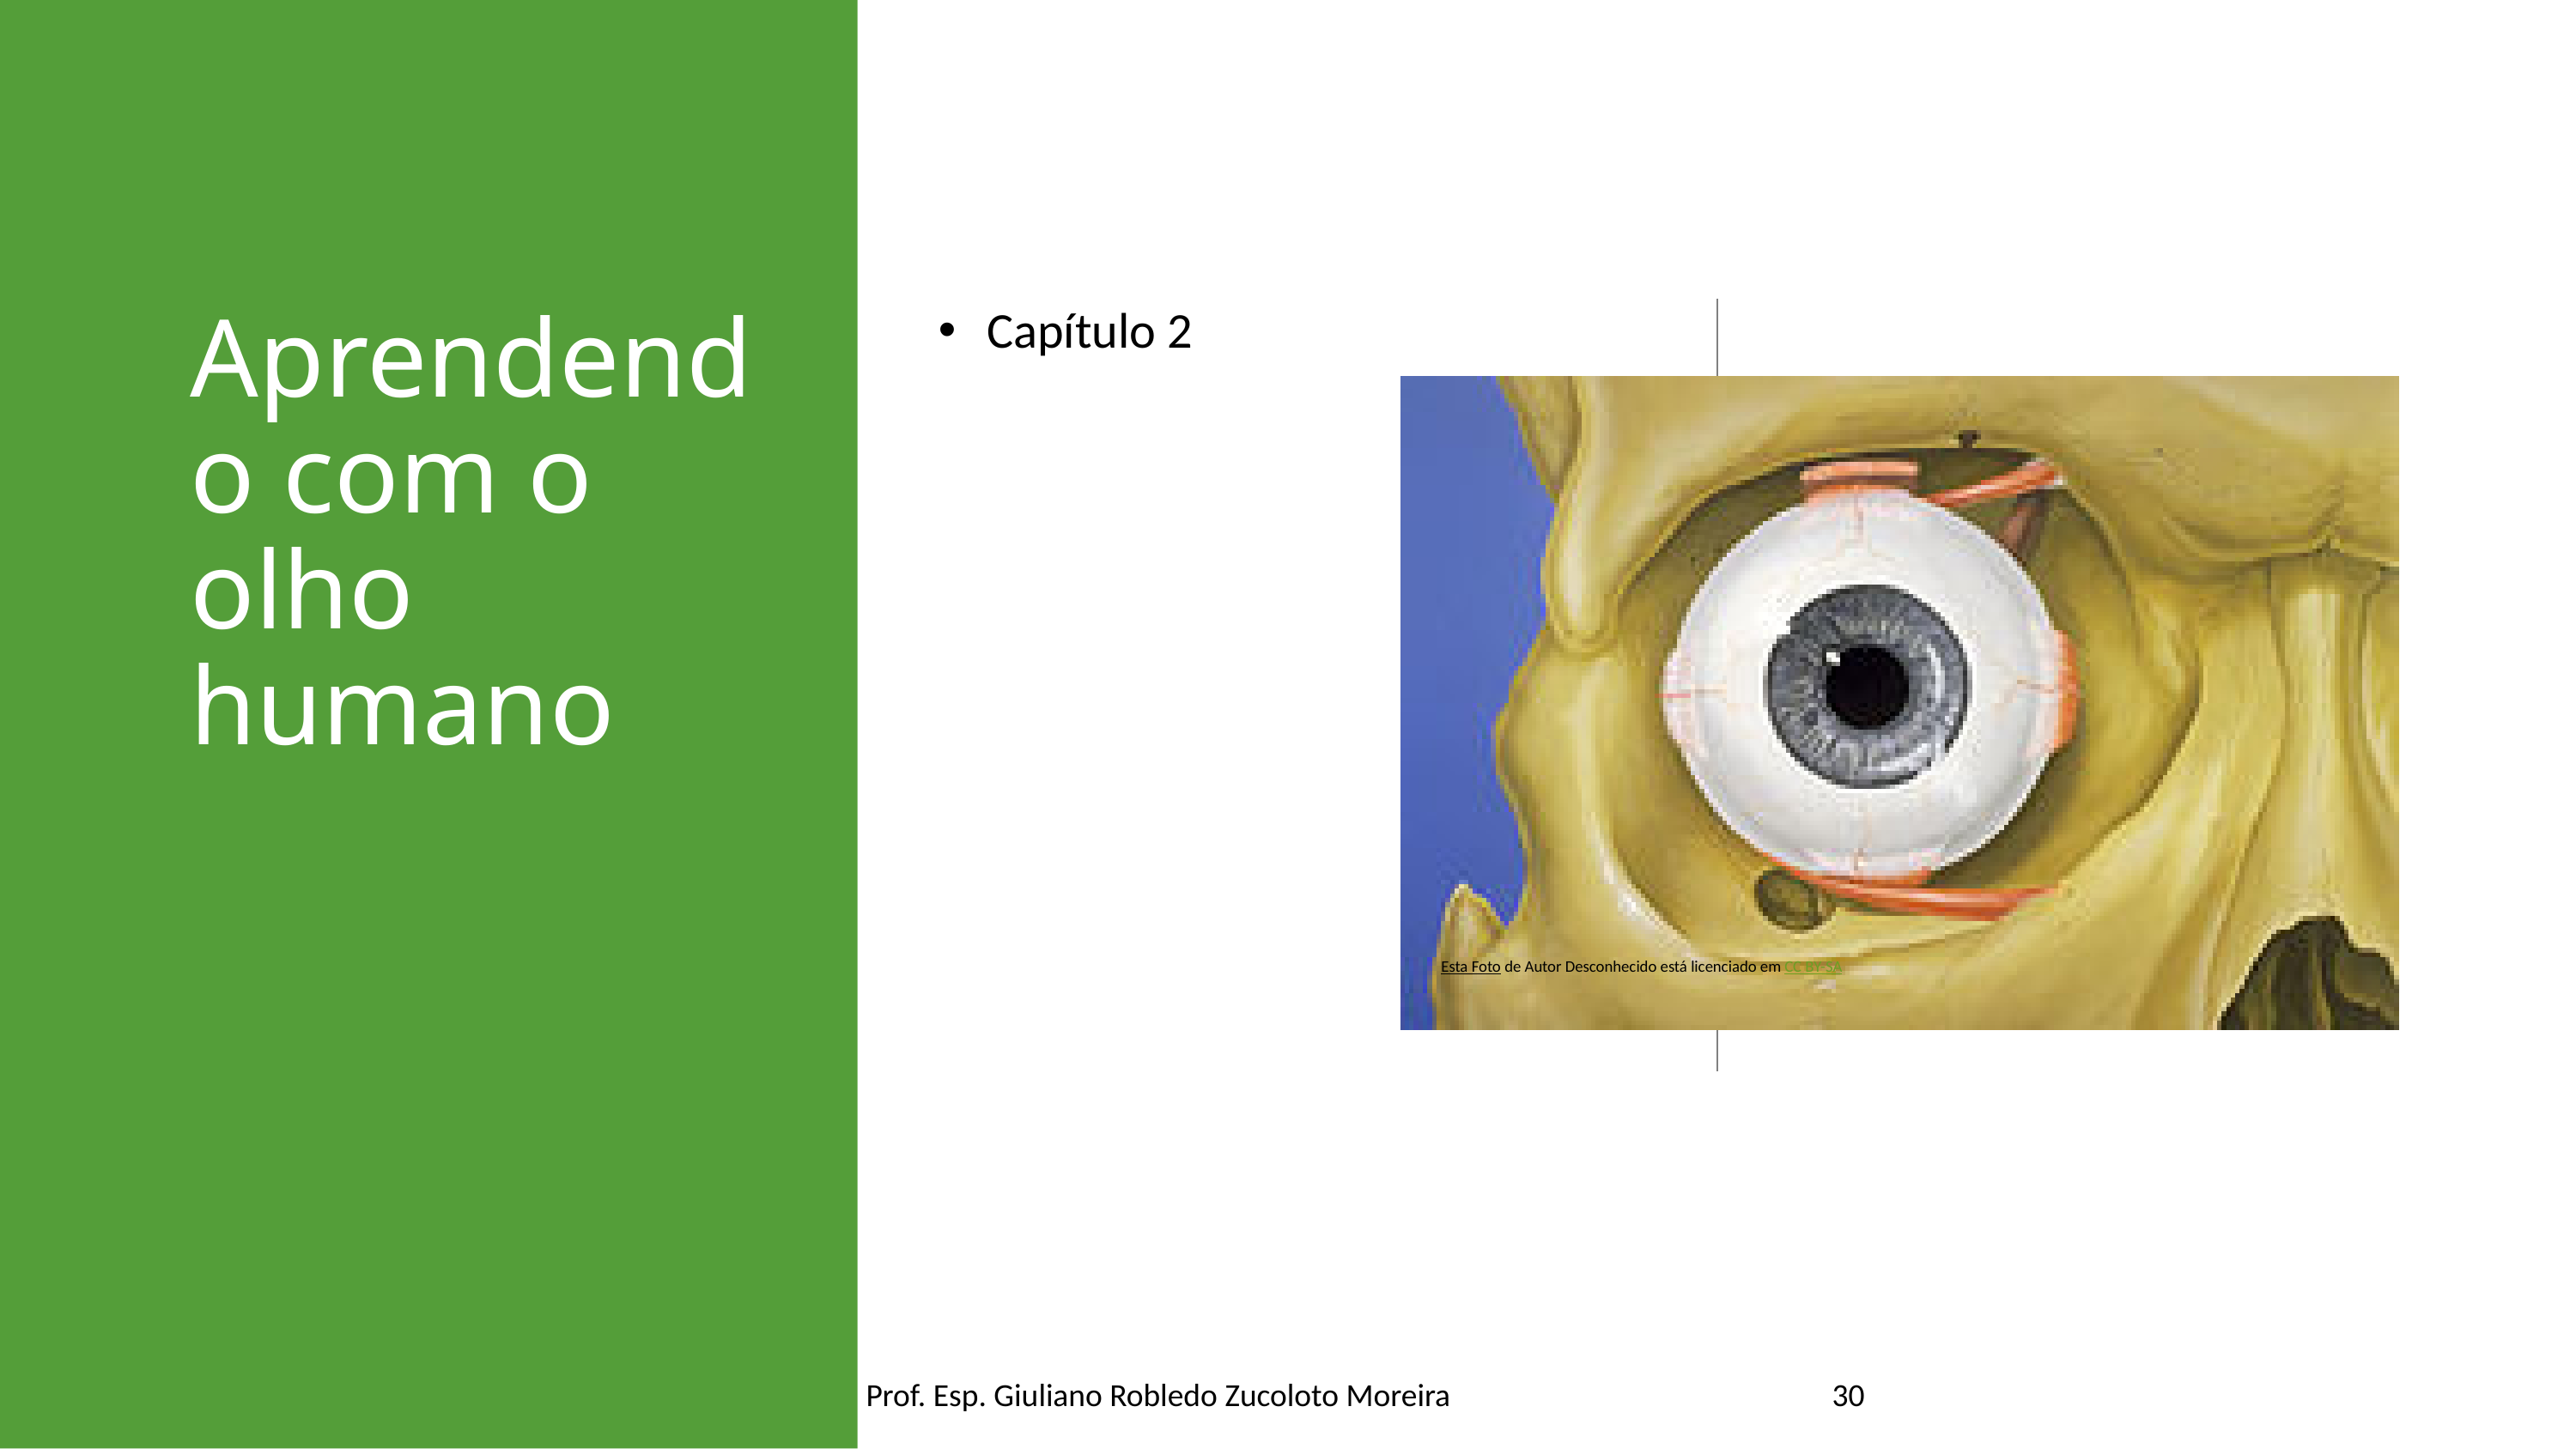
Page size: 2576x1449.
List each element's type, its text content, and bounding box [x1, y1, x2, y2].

list Capítulo 2 [925, 298, 1650, 1221]
title Aprendendo com o olho humano [177, 298, 790, 1221]
text_box [0, 0, 859, 1449]
picture [1400, 376, 2399, 1030]
slide_number 30 [1819, 1343, 2399, 1420]
footer Prof. Esp. Giuliano Robledo Zucoloto Moreira [853, 1343, 1723, 1420]
